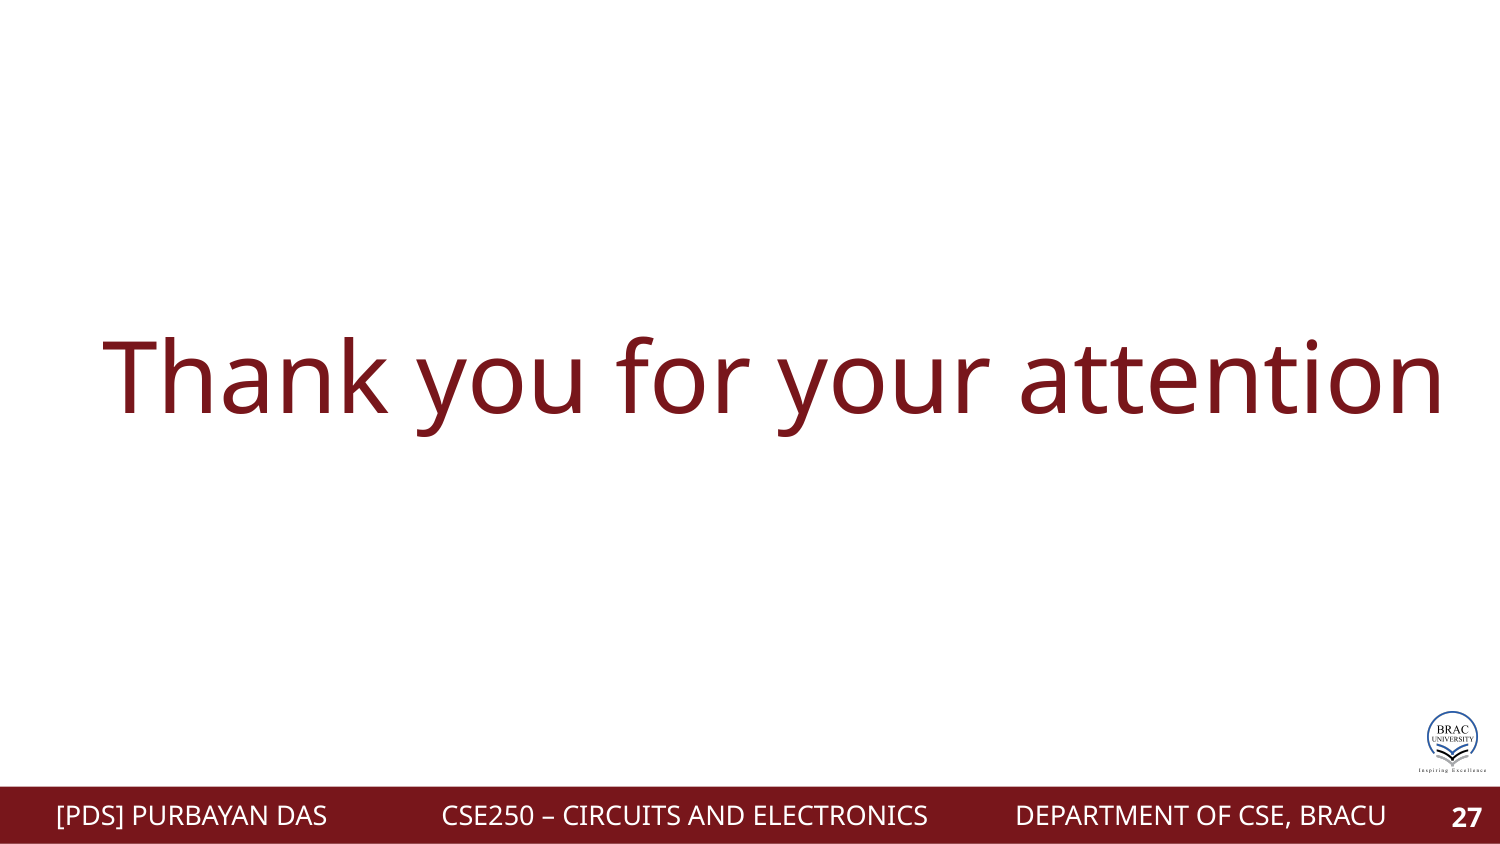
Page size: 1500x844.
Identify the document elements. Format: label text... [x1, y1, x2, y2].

text_box CSE250 – Circuits and Electronics [426, 790, 958, 836]
text_box 27 [1415, 793, 1498, 839]
picture [1419, 711, 1486, 773]
text_box [0, 790, 1500, 844]
text_box Department of CSE, BracU [1000, 790, 1423, 838]
title Thank you for your attention [87, 319, 1498, 436]
text_box [PDS] Purbayan Das [41, 790, 352, 836]
